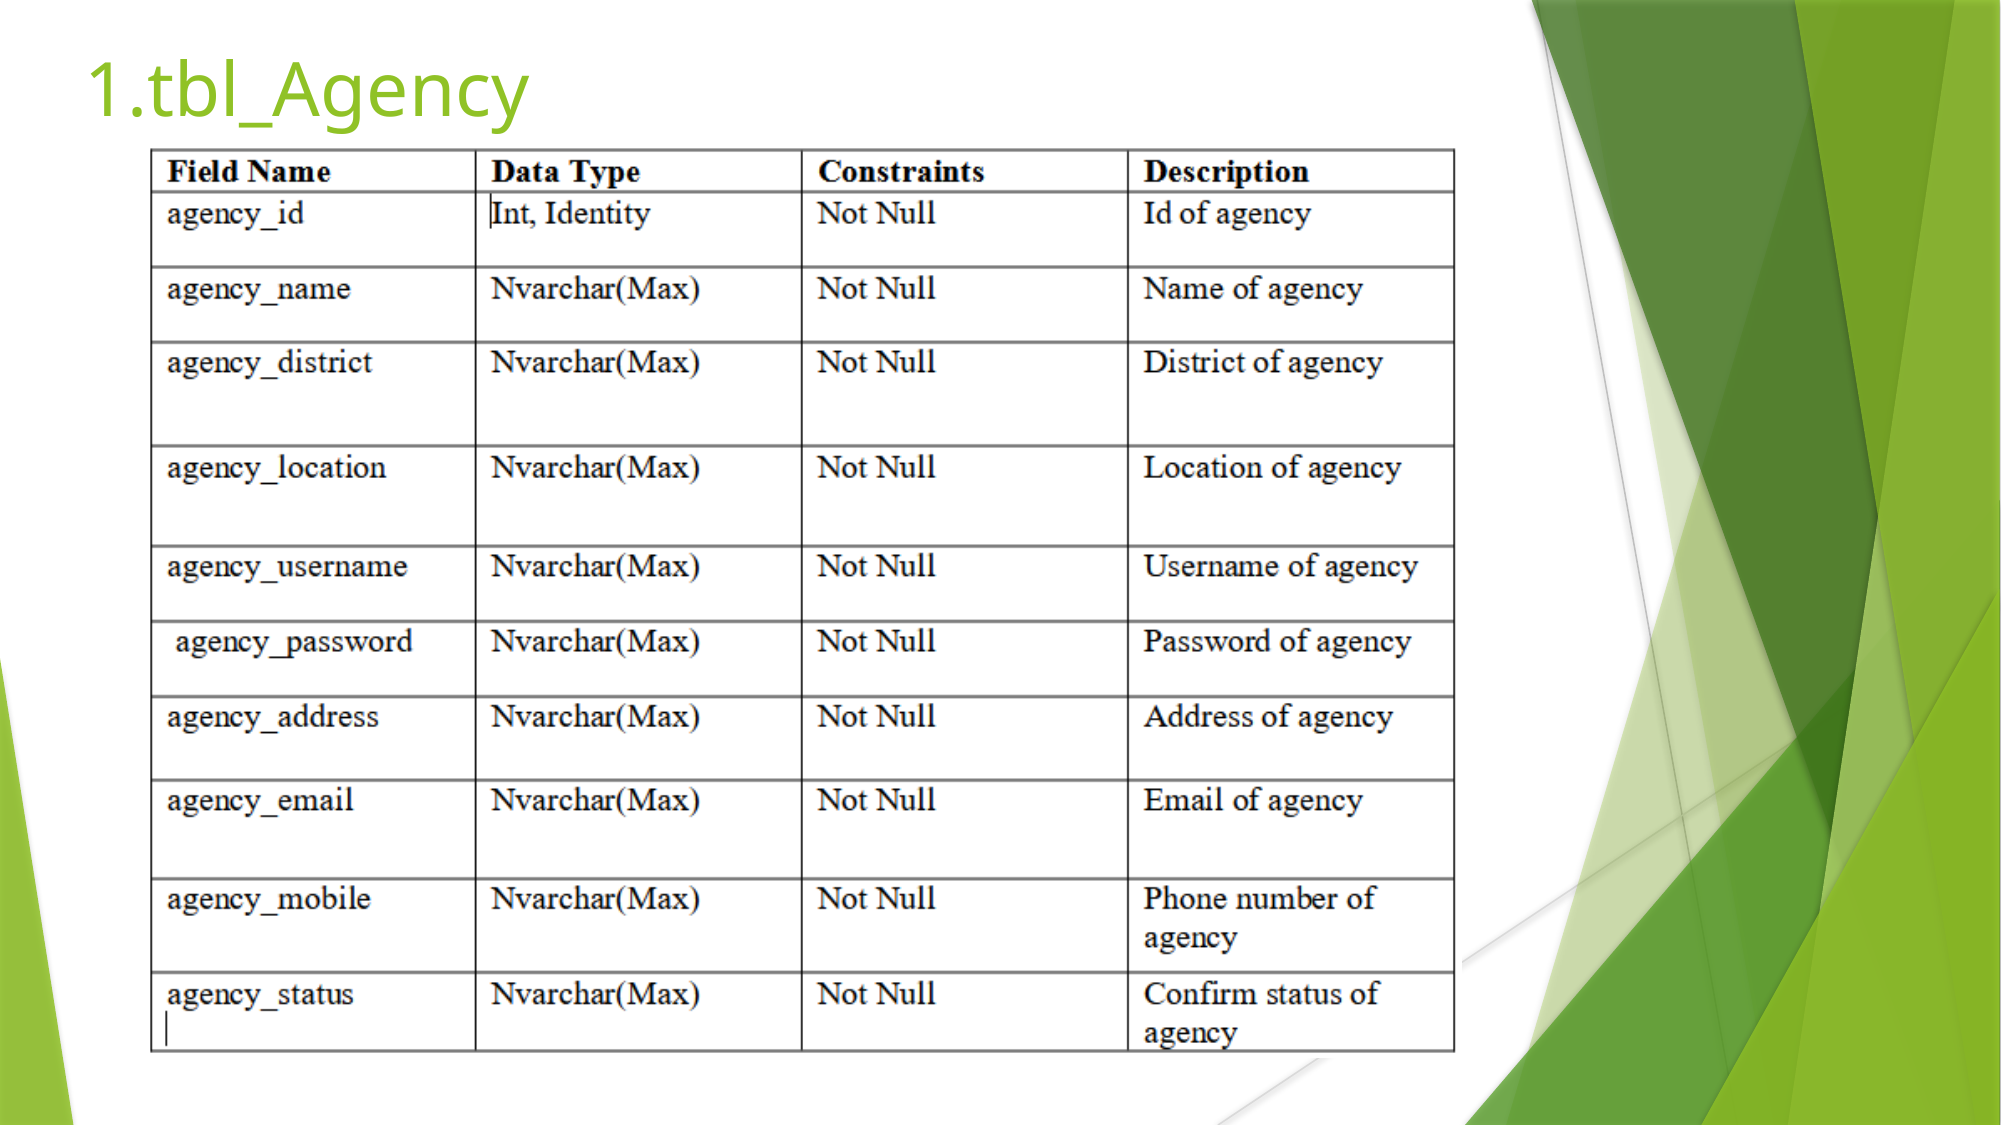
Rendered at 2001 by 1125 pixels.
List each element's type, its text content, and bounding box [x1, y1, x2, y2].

title 1.tbl_Agency [69, 33, 1480, 251]
picture [144, 142, 1462, 1058]
